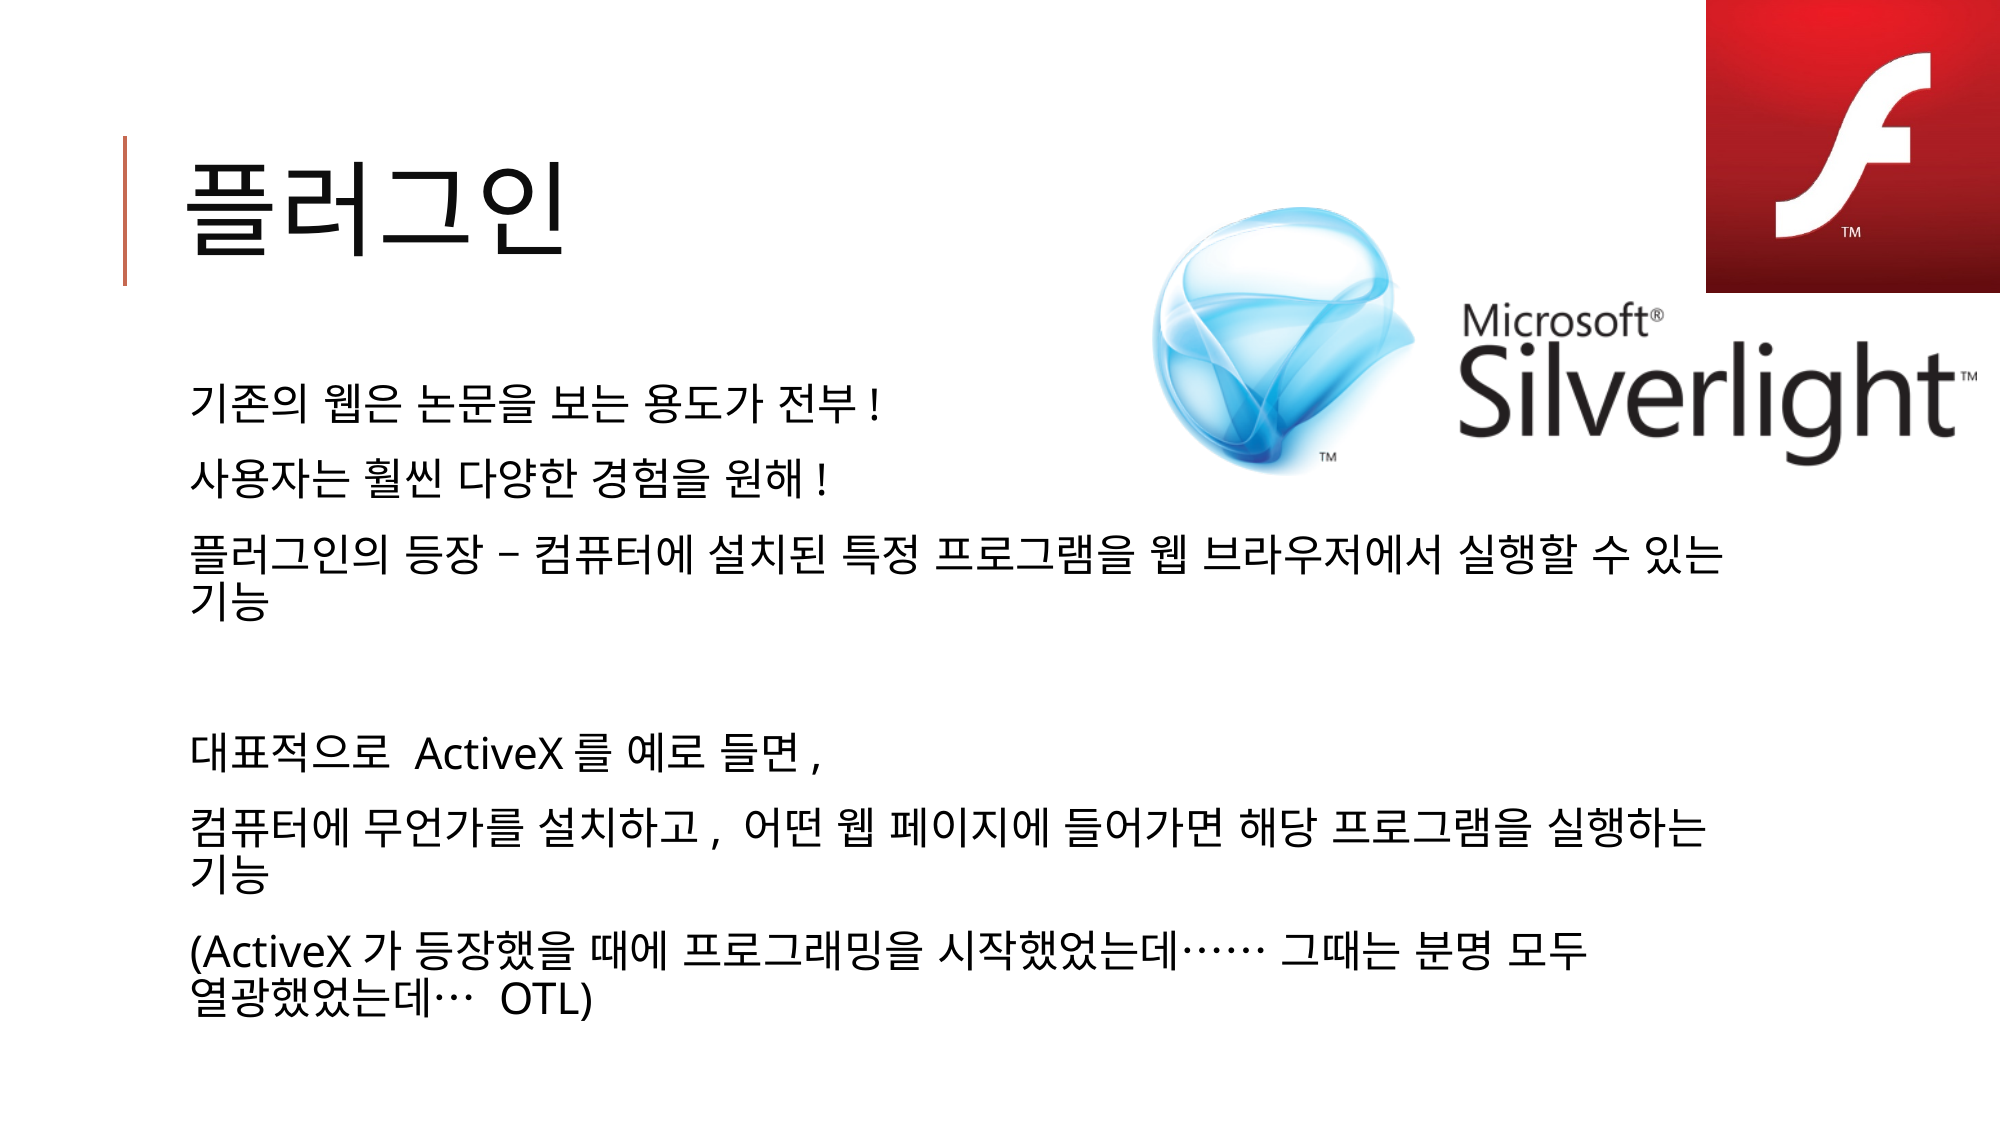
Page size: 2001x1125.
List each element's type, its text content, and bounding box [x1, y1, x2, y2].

title 플러그인 [168, 96, 1699, 342]
picture [1152, 0, 2000, 477]
list 기존의 웹은 논문을 보는 용도가 전부! 사용자는 훨씬 다양한 경험을 원해! 플러그인의 등장 – 컴퓨터에 설치된 특정 프로그램을 웹 브라우저에서 실행할 수 있는 기능 대표적으로 ActiveX를 예로 들면, 컴퓨터에 무언가를 설치하고, 어떤 웹 페이지에 들어가면 해당 프로그램을 실행하는 기능 (ActiveX가 등장했을 때에 프로그래밍을 시작했었는데…… 그때는 분명 모두 열광했었는데… OTL) [168, 375, 1763, 1035]
